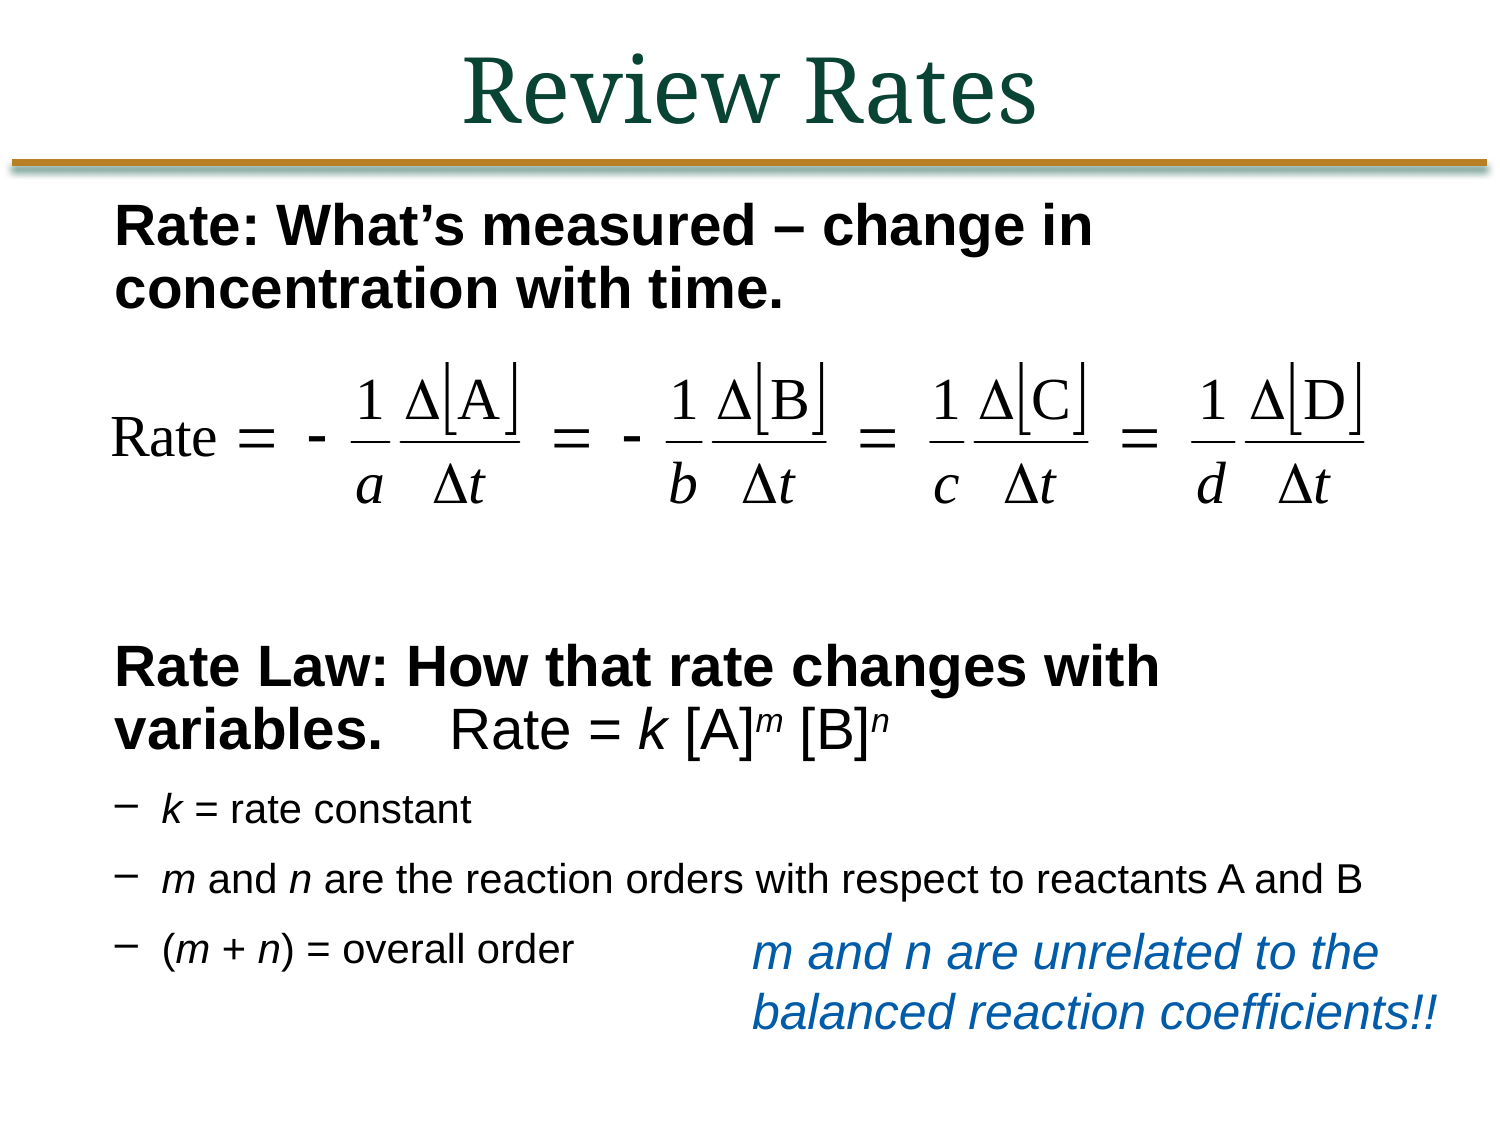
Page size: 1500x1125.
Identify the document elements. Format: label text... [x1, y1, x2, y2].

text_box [100, 362, 1375, 517]
text_box m and n are unrelated to the balanced reaction coefficients!! [737, 912, 1475, 1048]
list Rate: What’s measured – change in concentration with time. Rate Law: How that rate changes with variables. Rate = k [A]m [B]n k = rate constant m and n are the reaction orders with respect to reactants A and B (m + n) = overall order [24, 187, 1450, 1075]
text_box Review Rates [0, 24, 1500, 175]
